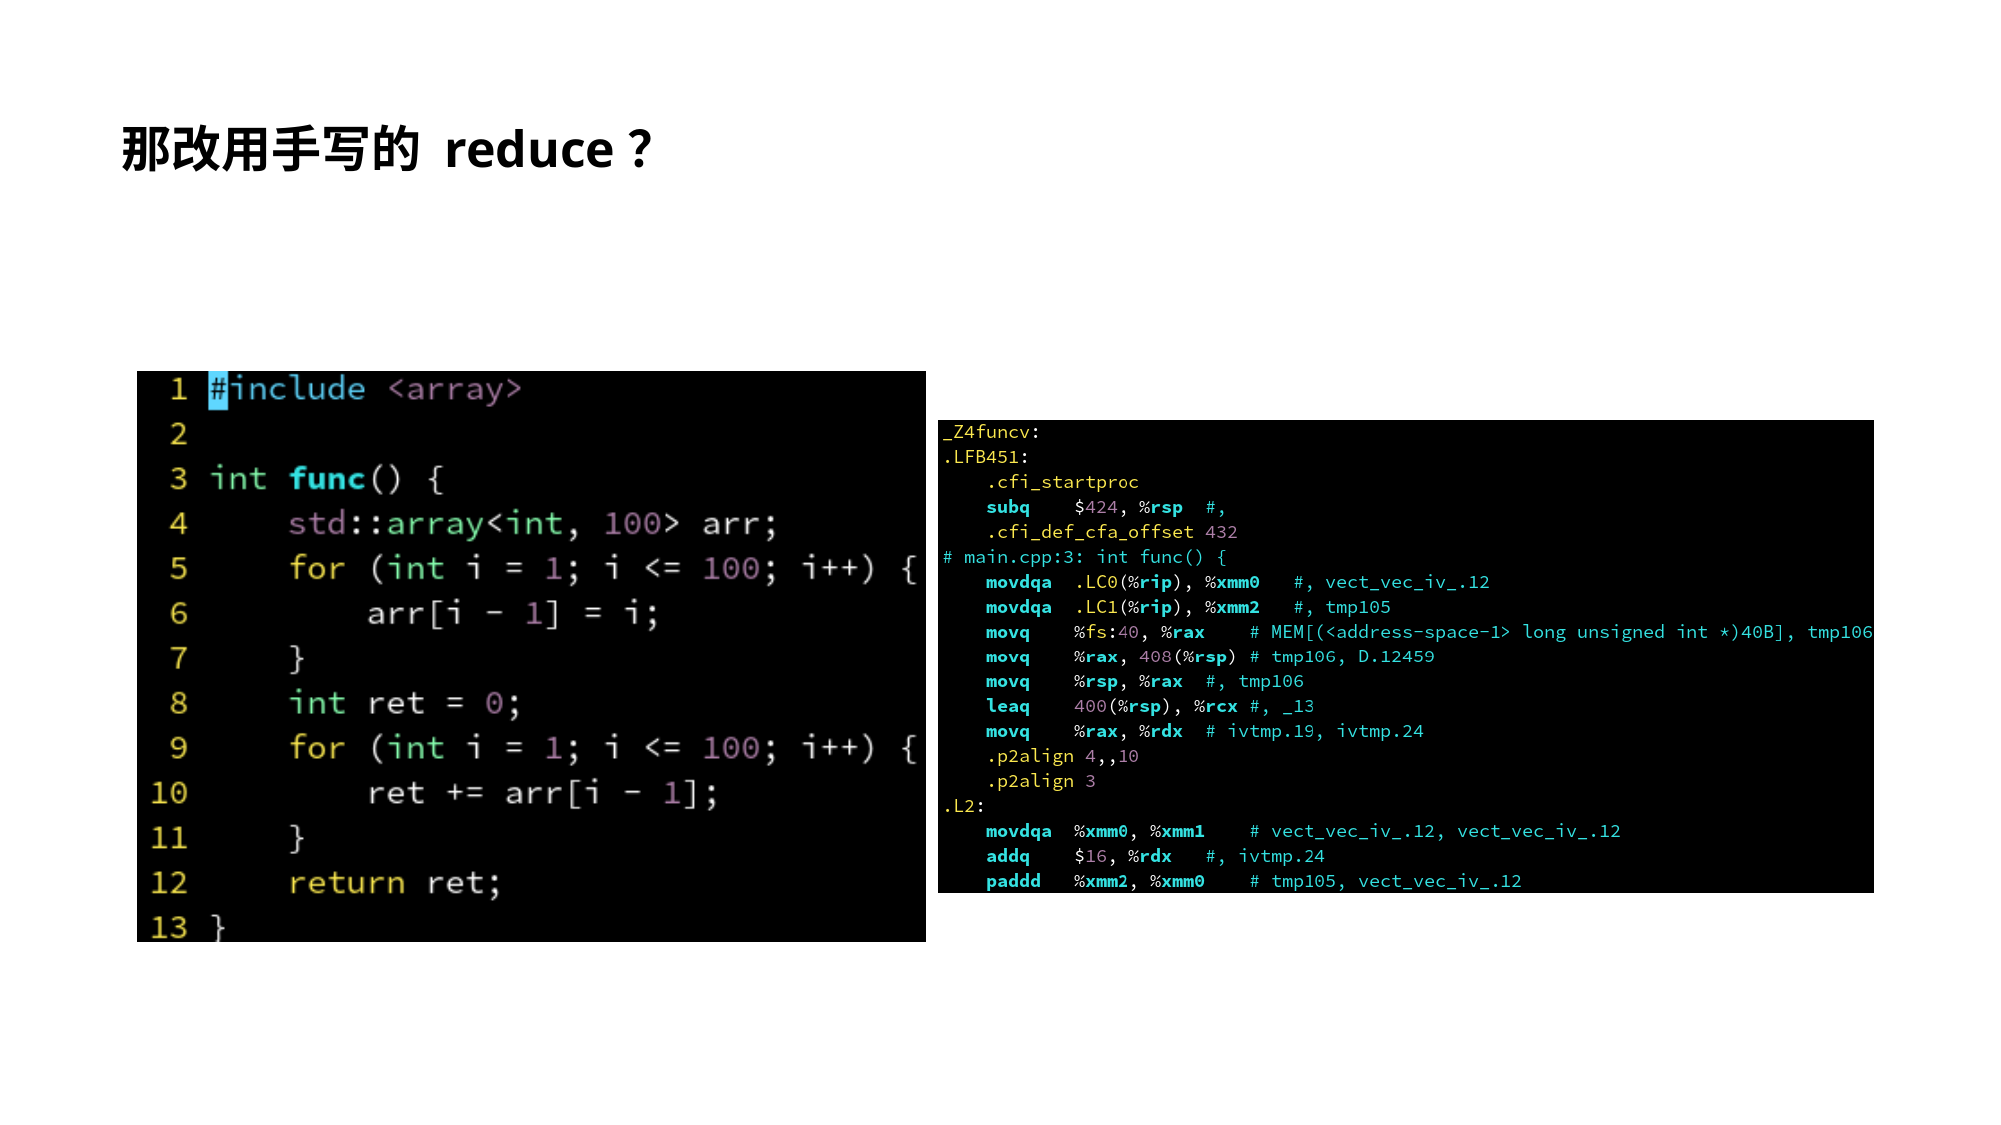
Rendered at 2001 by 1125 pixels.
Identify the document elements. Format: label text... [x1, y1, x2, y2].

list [137, 371, 926, 942]
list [938, 420, 1875, 893]
title 那改用手写的 reduce？ [106, 42, 1832, 260]
